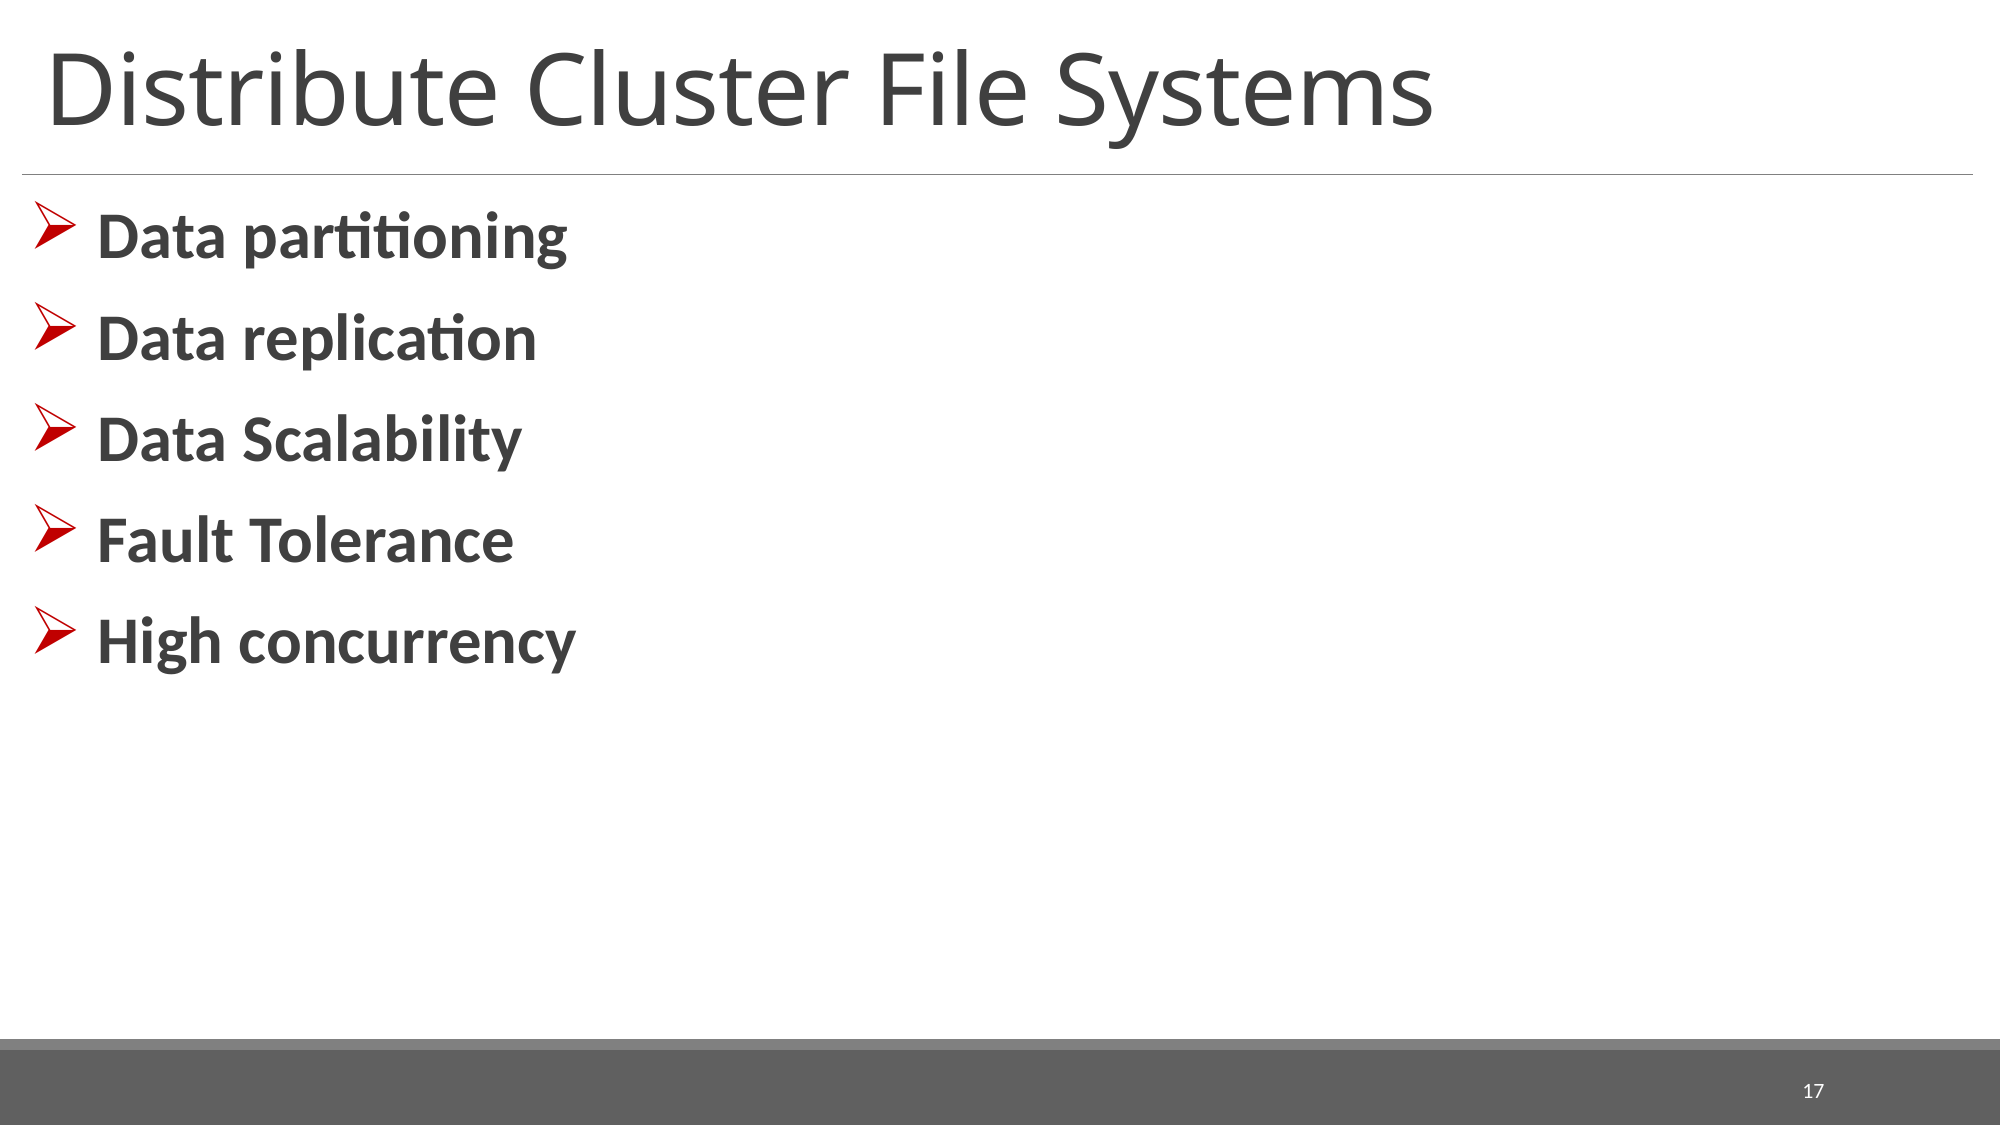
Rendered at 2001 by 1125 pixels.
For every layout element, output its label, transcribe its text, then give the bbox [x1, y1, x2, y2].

list Data partitioning Data replication Data Scalability Fault Tolerance High concurrency [29, 193, 1969, 1030]
slide_number 17 [1624, 1059, 1840, 1120]
title Distribute Cluster File Systems [29, 22, 1969, 154]
